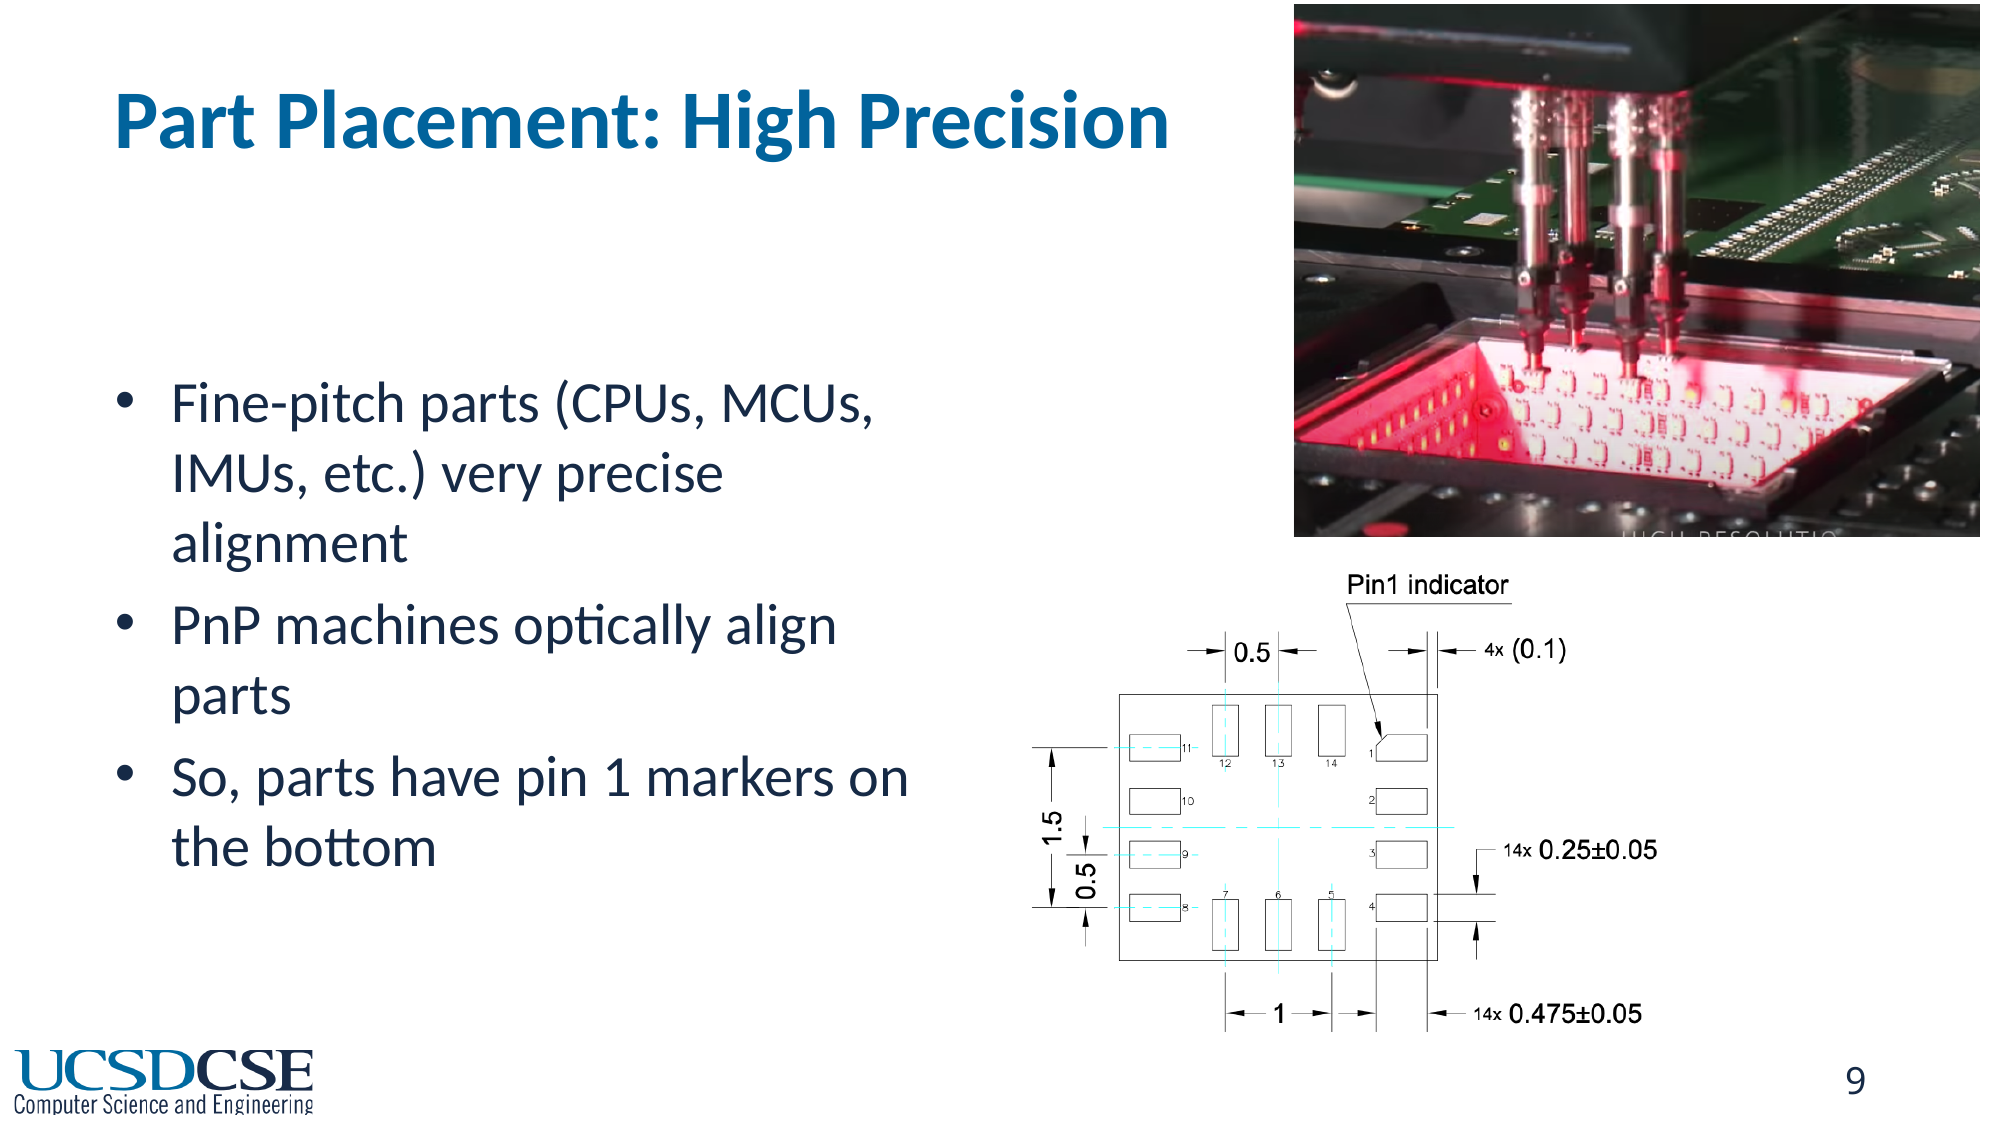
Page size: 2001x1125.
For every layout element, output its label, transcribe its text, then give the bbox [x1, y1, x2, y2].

list Fine-pitch parts (CPUs, MCUs, IMUs, etc.) very precise alignment PnP machines optically align parts So, parts have pin 1 markers on the bottom [99, 237, 975, 1005]
picture [1293, 4, 1981, 538]
picture [1024, 552, 1679, 1057]
title Part Placement: High Precision [99, 9, 1288, 222]
